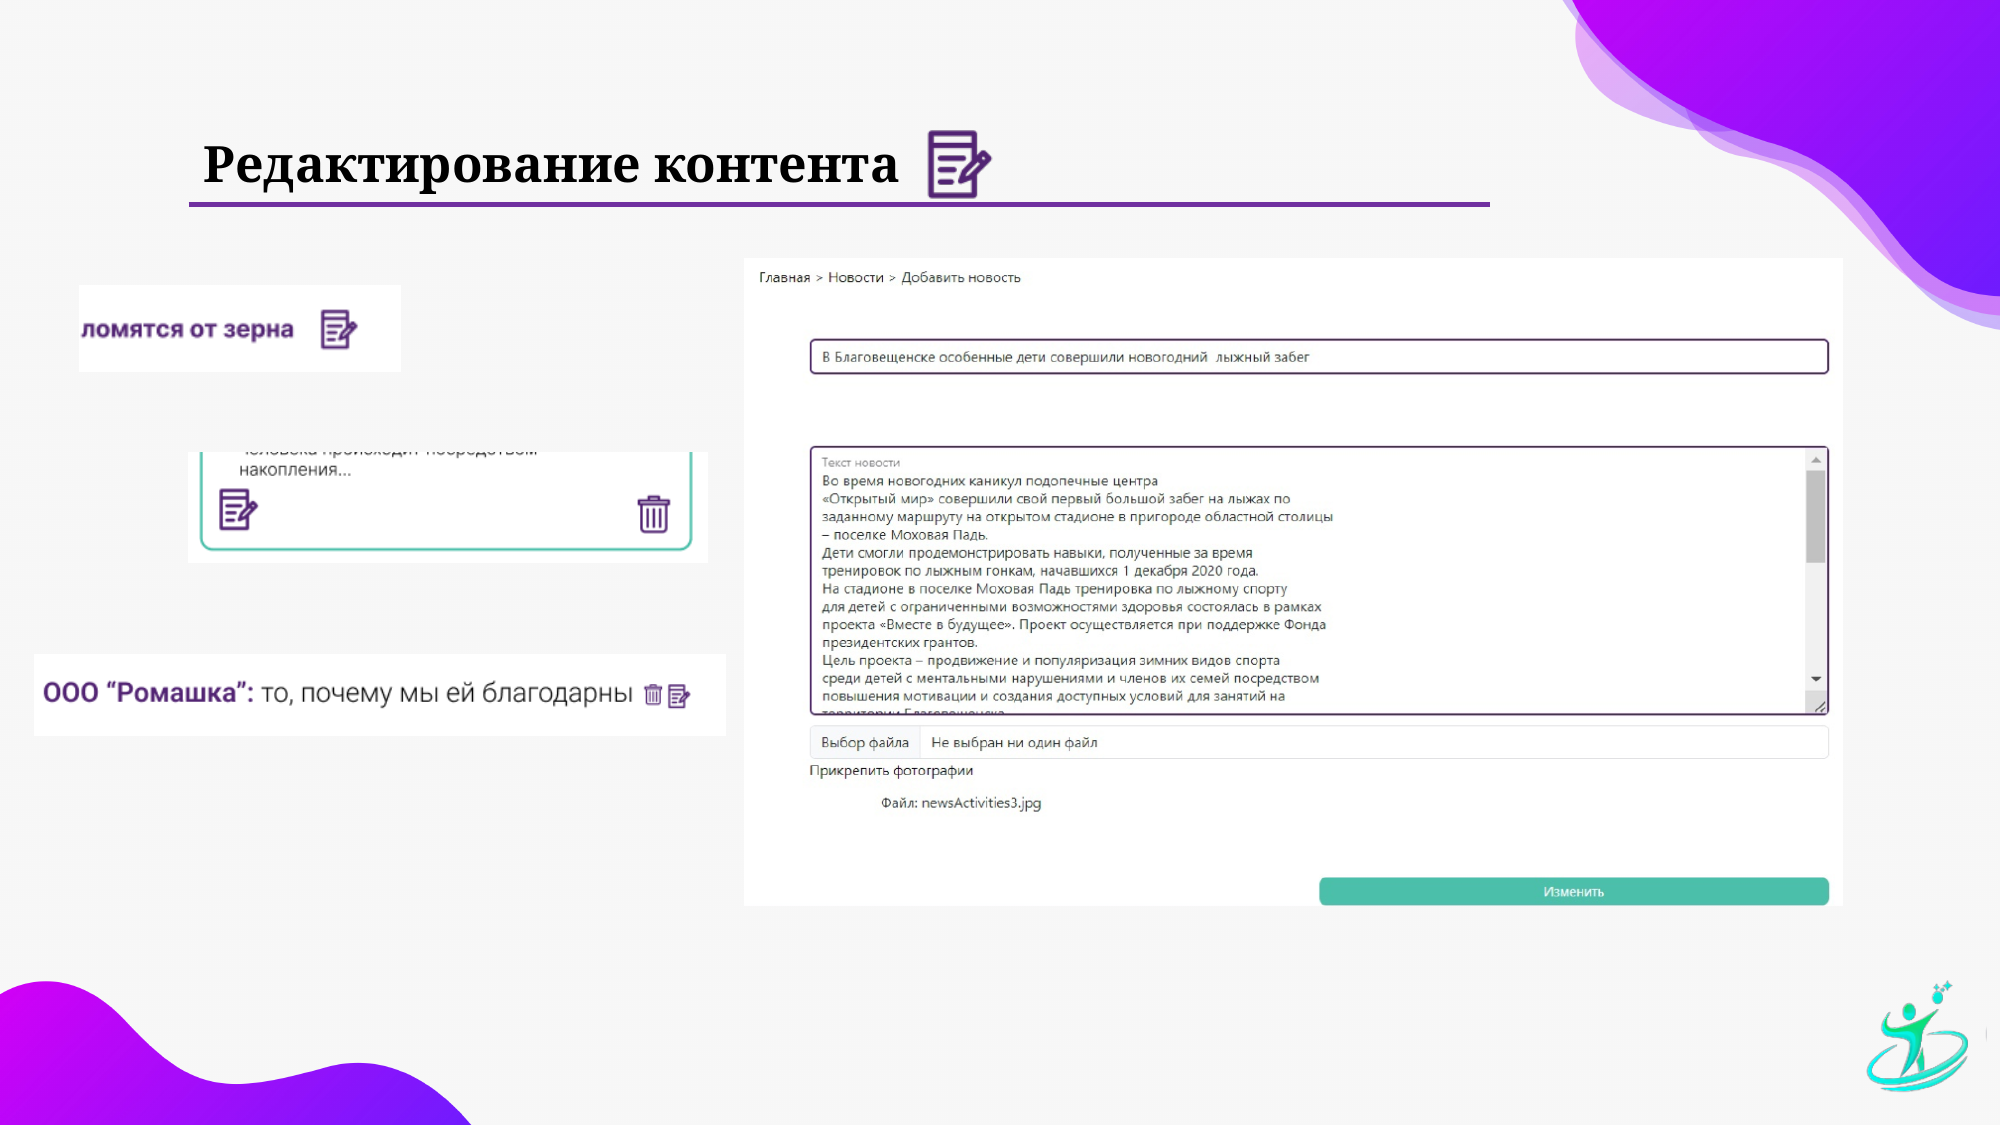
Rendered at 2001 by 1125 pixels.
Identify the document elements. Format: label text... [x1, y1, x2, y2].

title Редактирование контента [188, 205, 981, 328]
picture [0, 0, 2000, 1125]
title Редактирование контента [188, 124, 919, 202]
